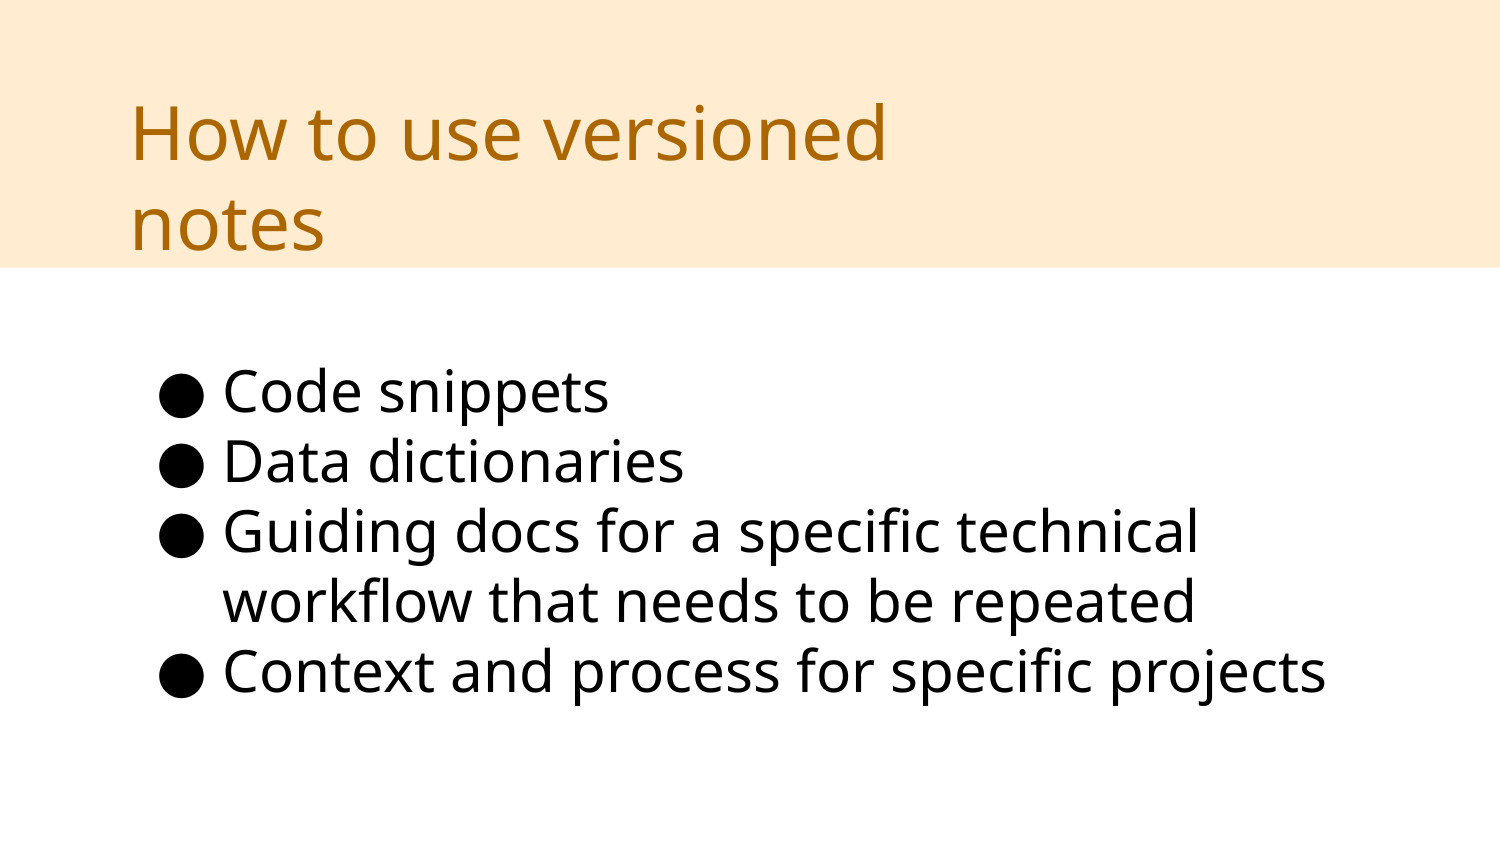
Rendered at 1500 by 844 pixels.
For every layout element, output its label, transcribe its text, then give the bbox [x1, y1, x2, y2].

list Code snippets Data dictionaries Guiding docs for a specific technical workflow that needs to be repeated Context and process for specific projects [132, 338, 1370, 795]
subtitle How to use versioned notes [129, 85, 1104, 268]
